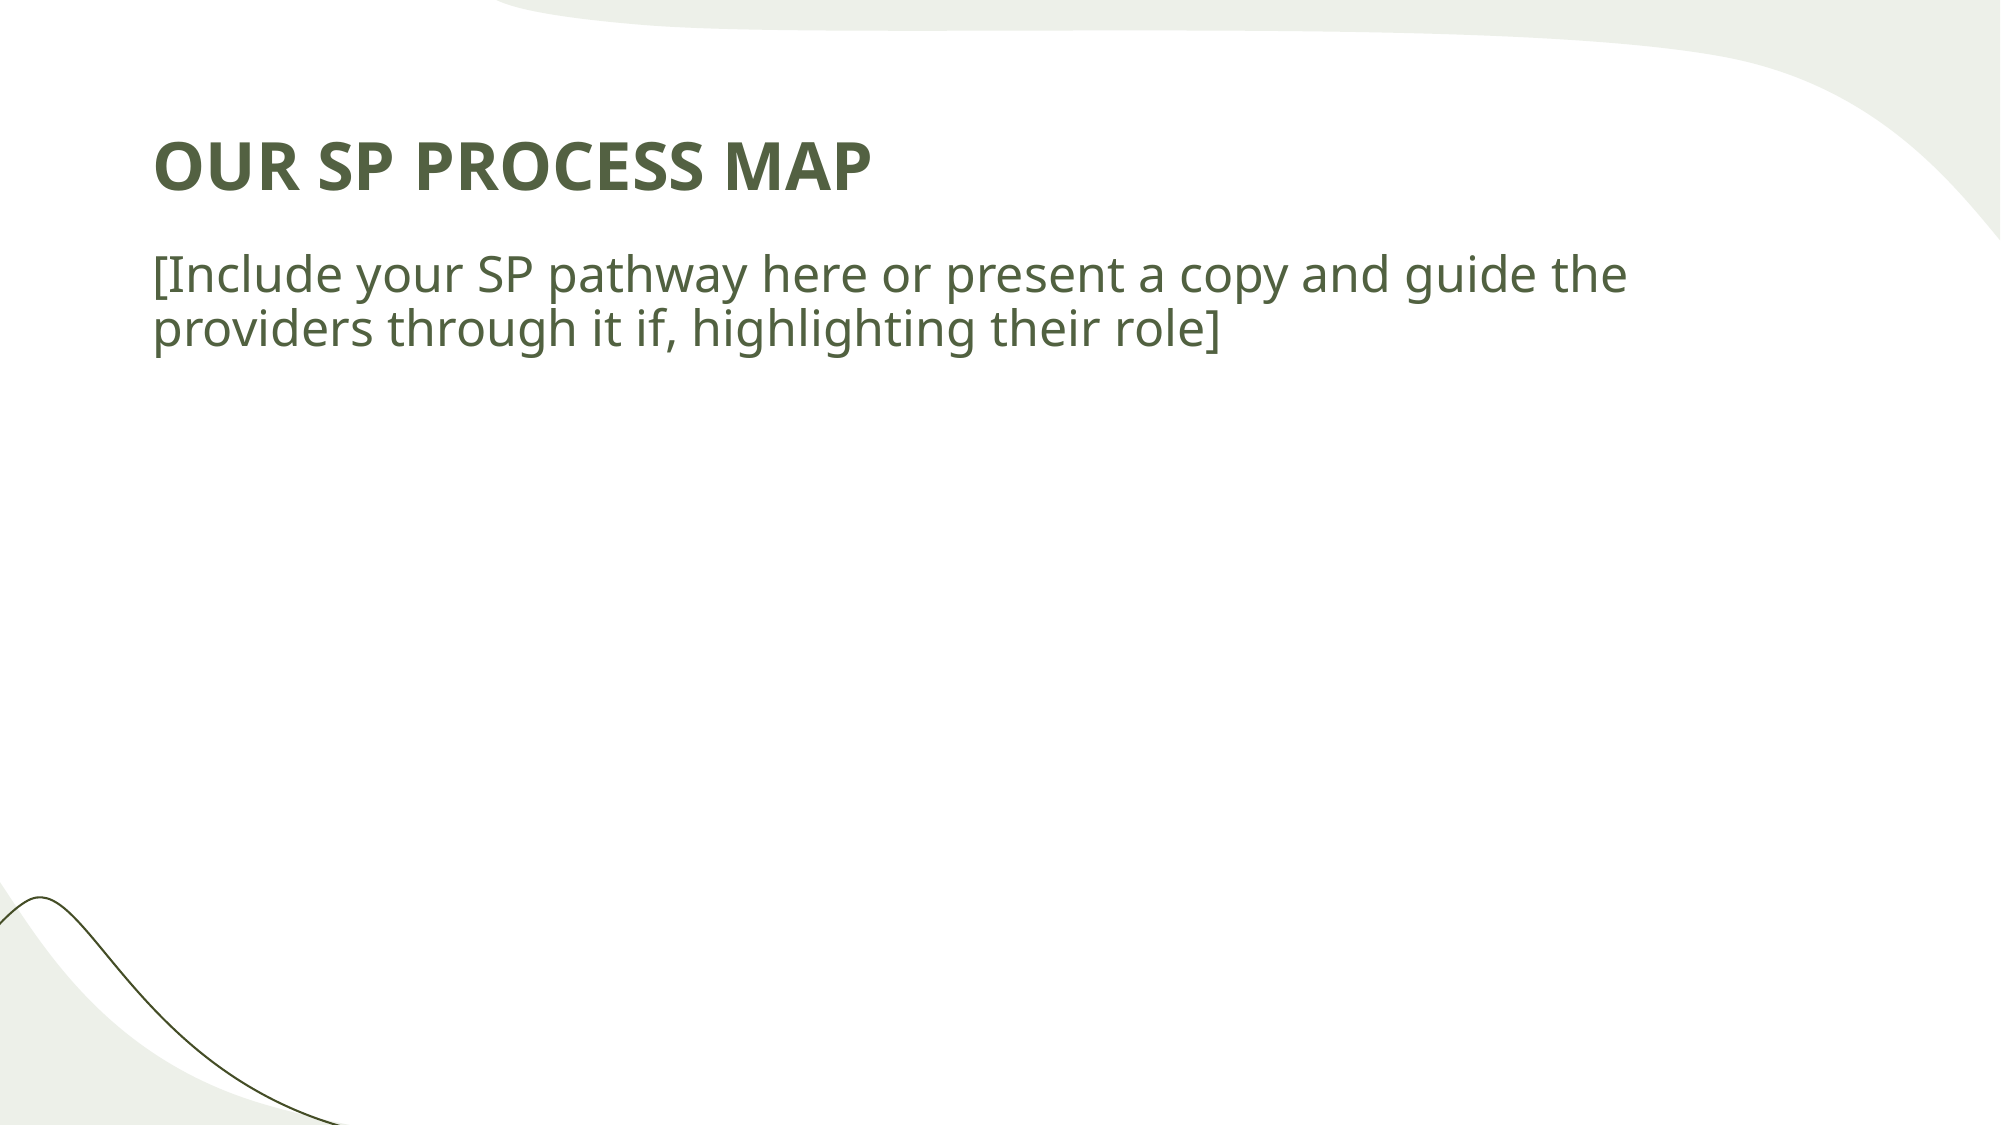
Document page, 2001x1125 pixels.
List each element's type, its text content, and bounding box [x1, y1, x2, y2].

title OUR SP PROCESS MAP [137, 59, 1863, 242]
list [Include your SP pathway here or present a copy and guide the providers through it if, highlighting their role] [137, 242, 1863, 997]
